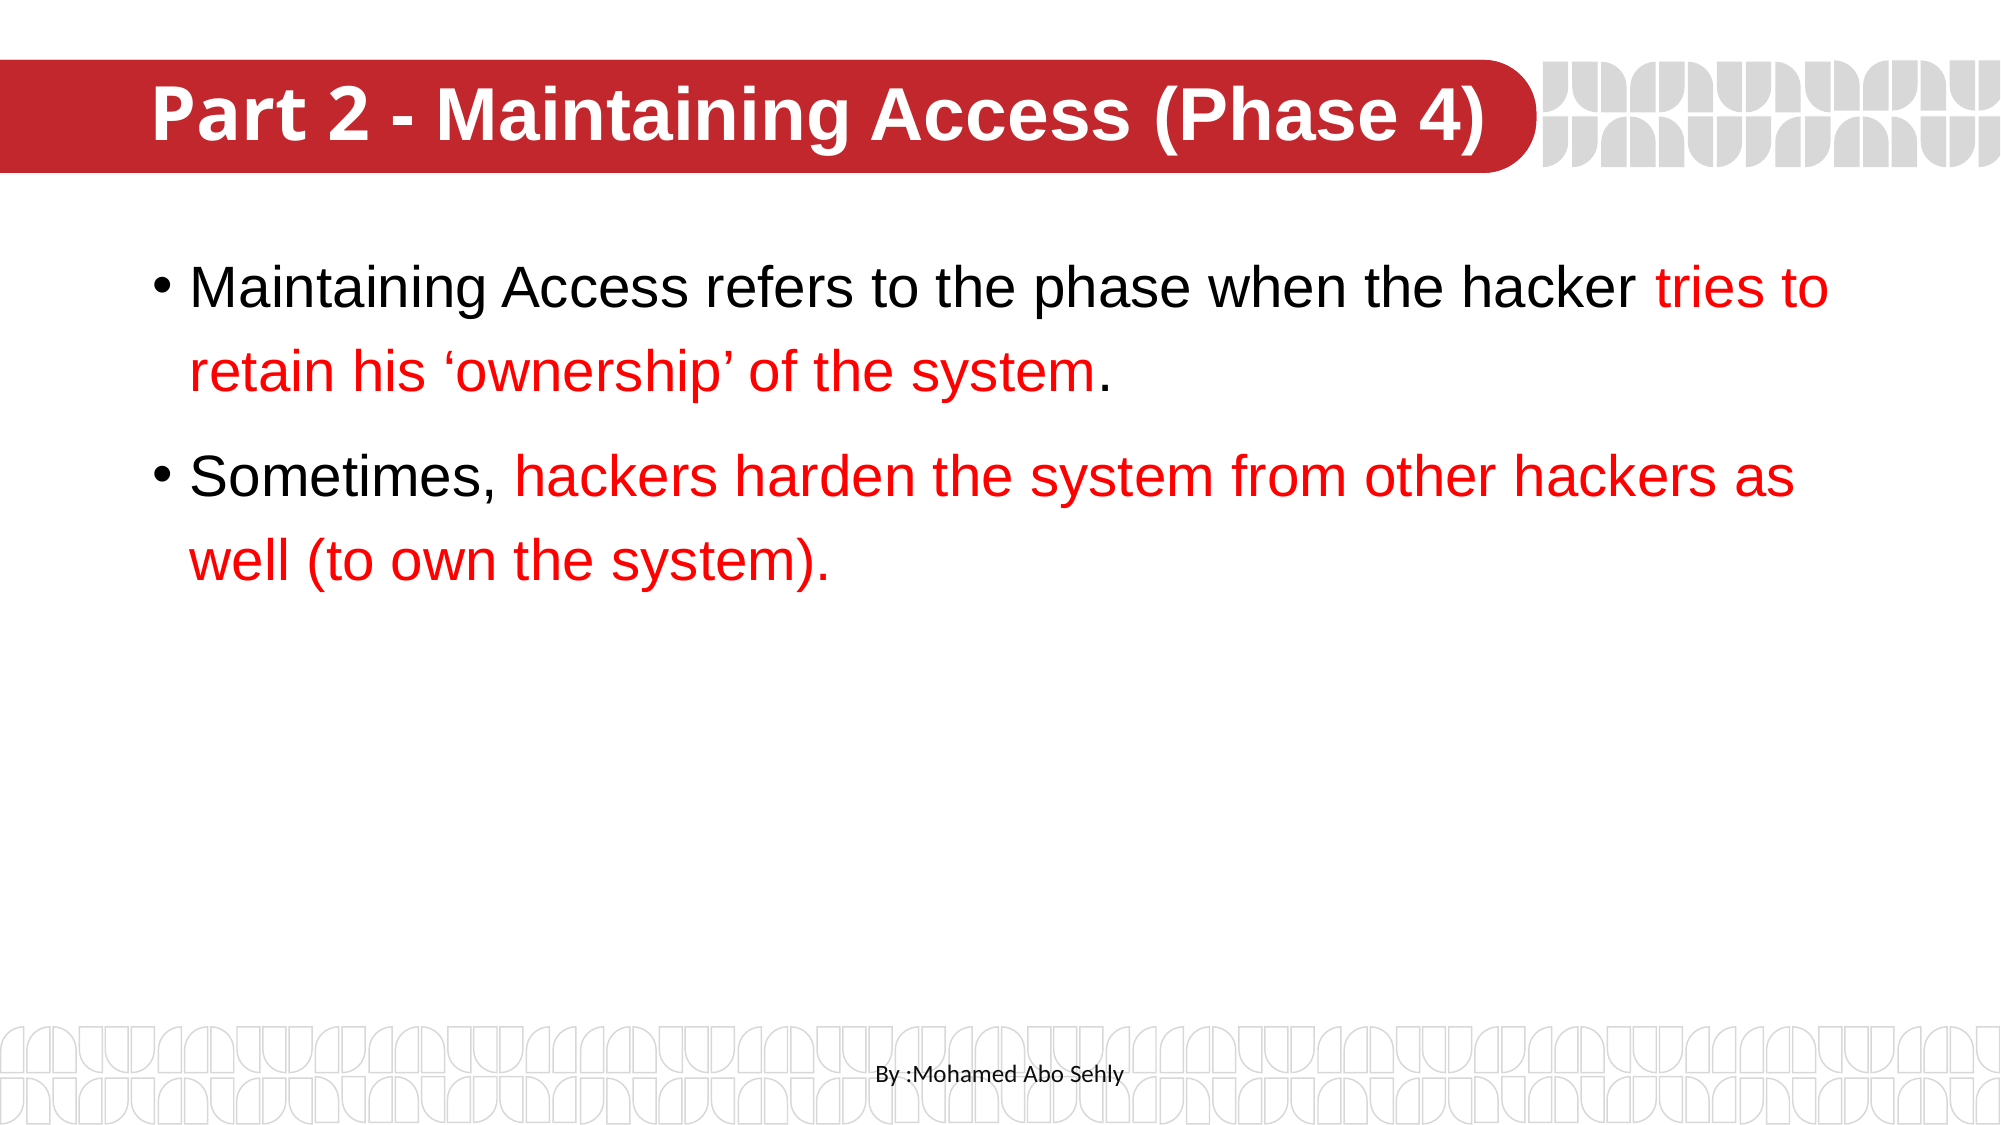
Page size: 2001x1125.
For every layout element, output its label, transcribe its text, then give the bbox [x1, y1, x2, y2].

slide_number [1412, 1042, 1863, 1103]
footer By :Mohamed Abo Sehly [662, 1042, 1338, 1103]
title Part 2 - Maintaining Access (Phase 4) [130, 59, 1507, 173]
list Maintaining Access refers to the phase when the hacker tries to retain his ‘ownership’ of the system. Sometimes, hackers harden the system from other hackers as well (to own the system). [137, 228, 1863, 1014]
